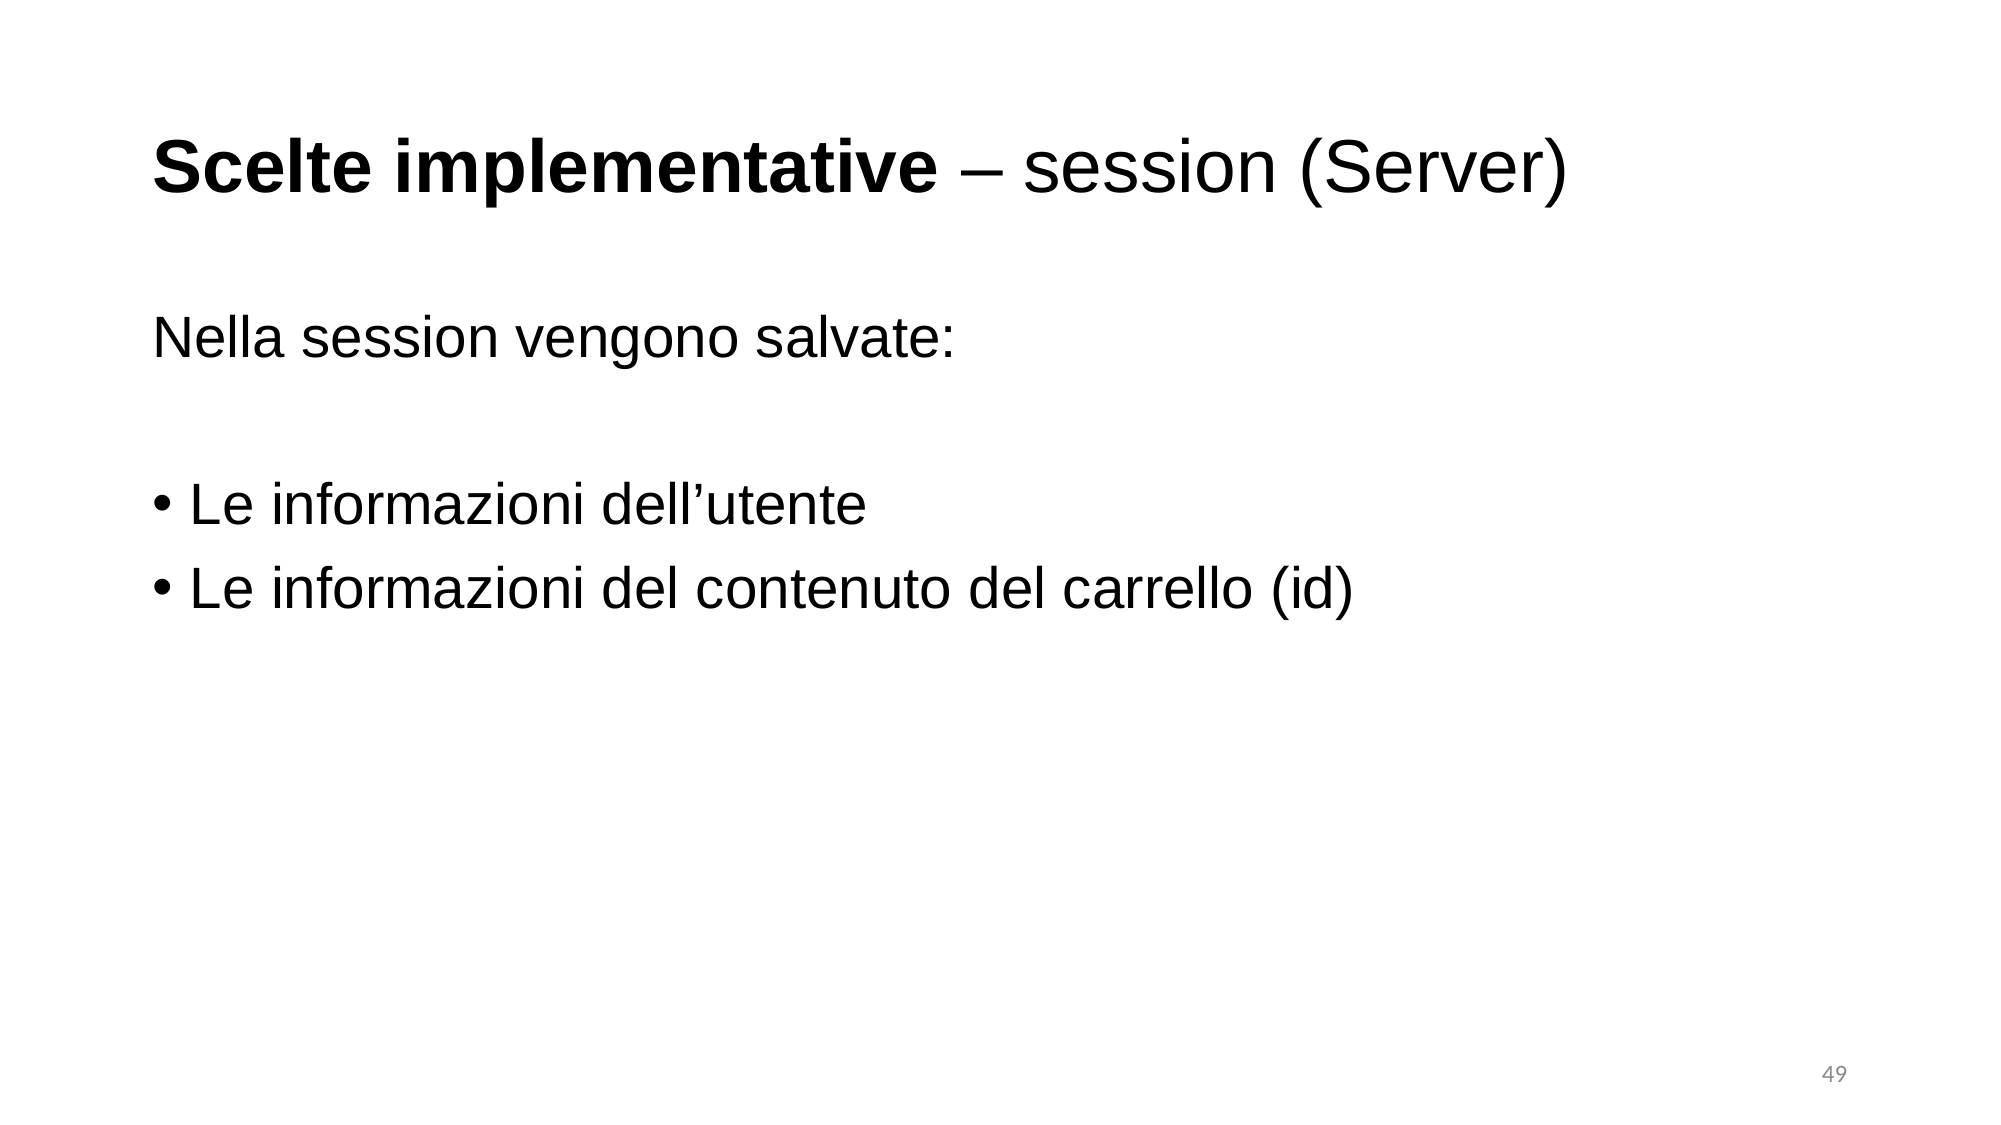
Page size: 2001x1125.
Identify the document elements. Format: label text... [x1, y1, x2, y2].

list Nella session vengono salvate: Le informazioni dell’utente Le informazioni del contenuto del carrello (id) [137, 299, 1863, 1014]
slide_number 49 [1412, 1042, 1863, 1103]
title Scelte implementative – session (Server) [137, 59, 1863, 278]
